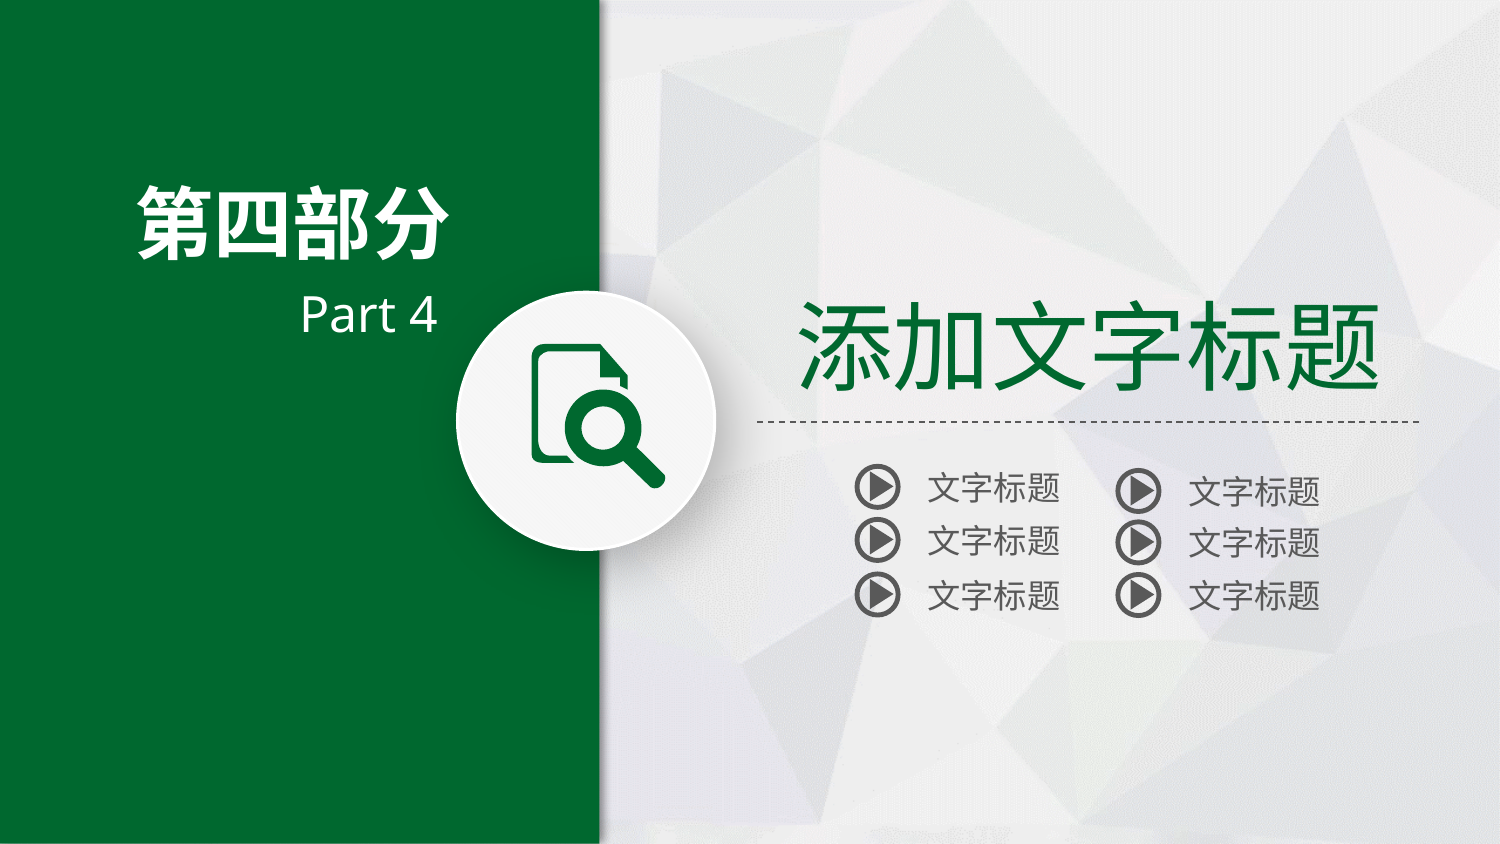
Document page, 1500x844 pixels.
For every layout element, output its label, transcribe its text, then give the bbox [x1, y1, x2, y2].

picture [601, 0, 1500, 844]
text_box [530, 343, 668, 492]
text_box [1115, 514, 1338, 567]
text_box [1115, 463, 1338, 514]
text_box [854, 512, 1077, 567]
text_box Part 4 [156, 277, 449, 349]
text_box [1115, 567, 1338, 624]
text_box [455, 290, 717, 552]
text_box 第四部分 [119, 168, 467, 275]
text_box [854, 459, 1077, 512]
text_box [854, 567, 1077, 624]
text_box 添加文字标题 [723, 280, 1455, 410]
text_box [0, 0, 601, 844]
